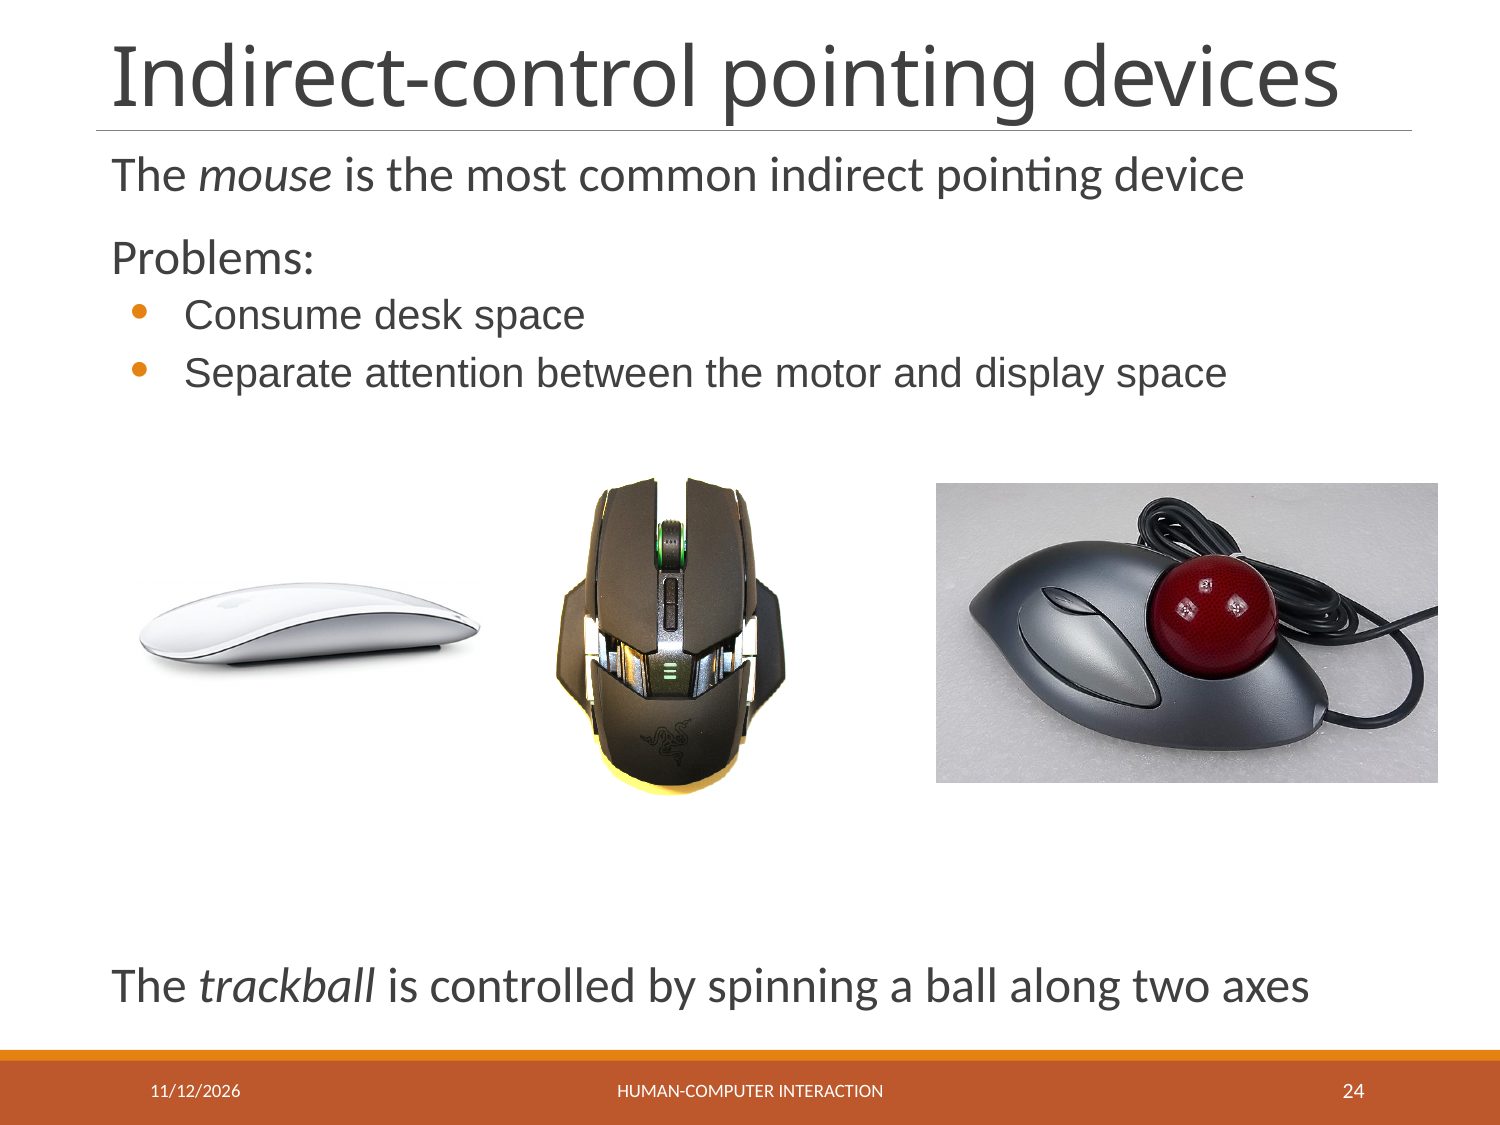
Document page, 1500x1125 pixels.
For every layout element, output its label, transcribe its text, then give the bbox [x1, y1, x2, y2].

slide_number 24 [1218, 1059, 1380, 1120]
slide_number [135, 1059, 440, 1120]
title Indirect-control pointing devices [96, 19, 1413, 131]
list The mouse is the most common indirect pointing device Problems: Consume desk space Separate attention between the motor and display space The trackball is controlled by spinning a ball along two axes [96, 140, 1413, 1034]
picture [936, 483, 1439, 783]
footer Human-computer interaction [453, 1059, 1047, 1120]
picture [134, 454, 870, 811]
